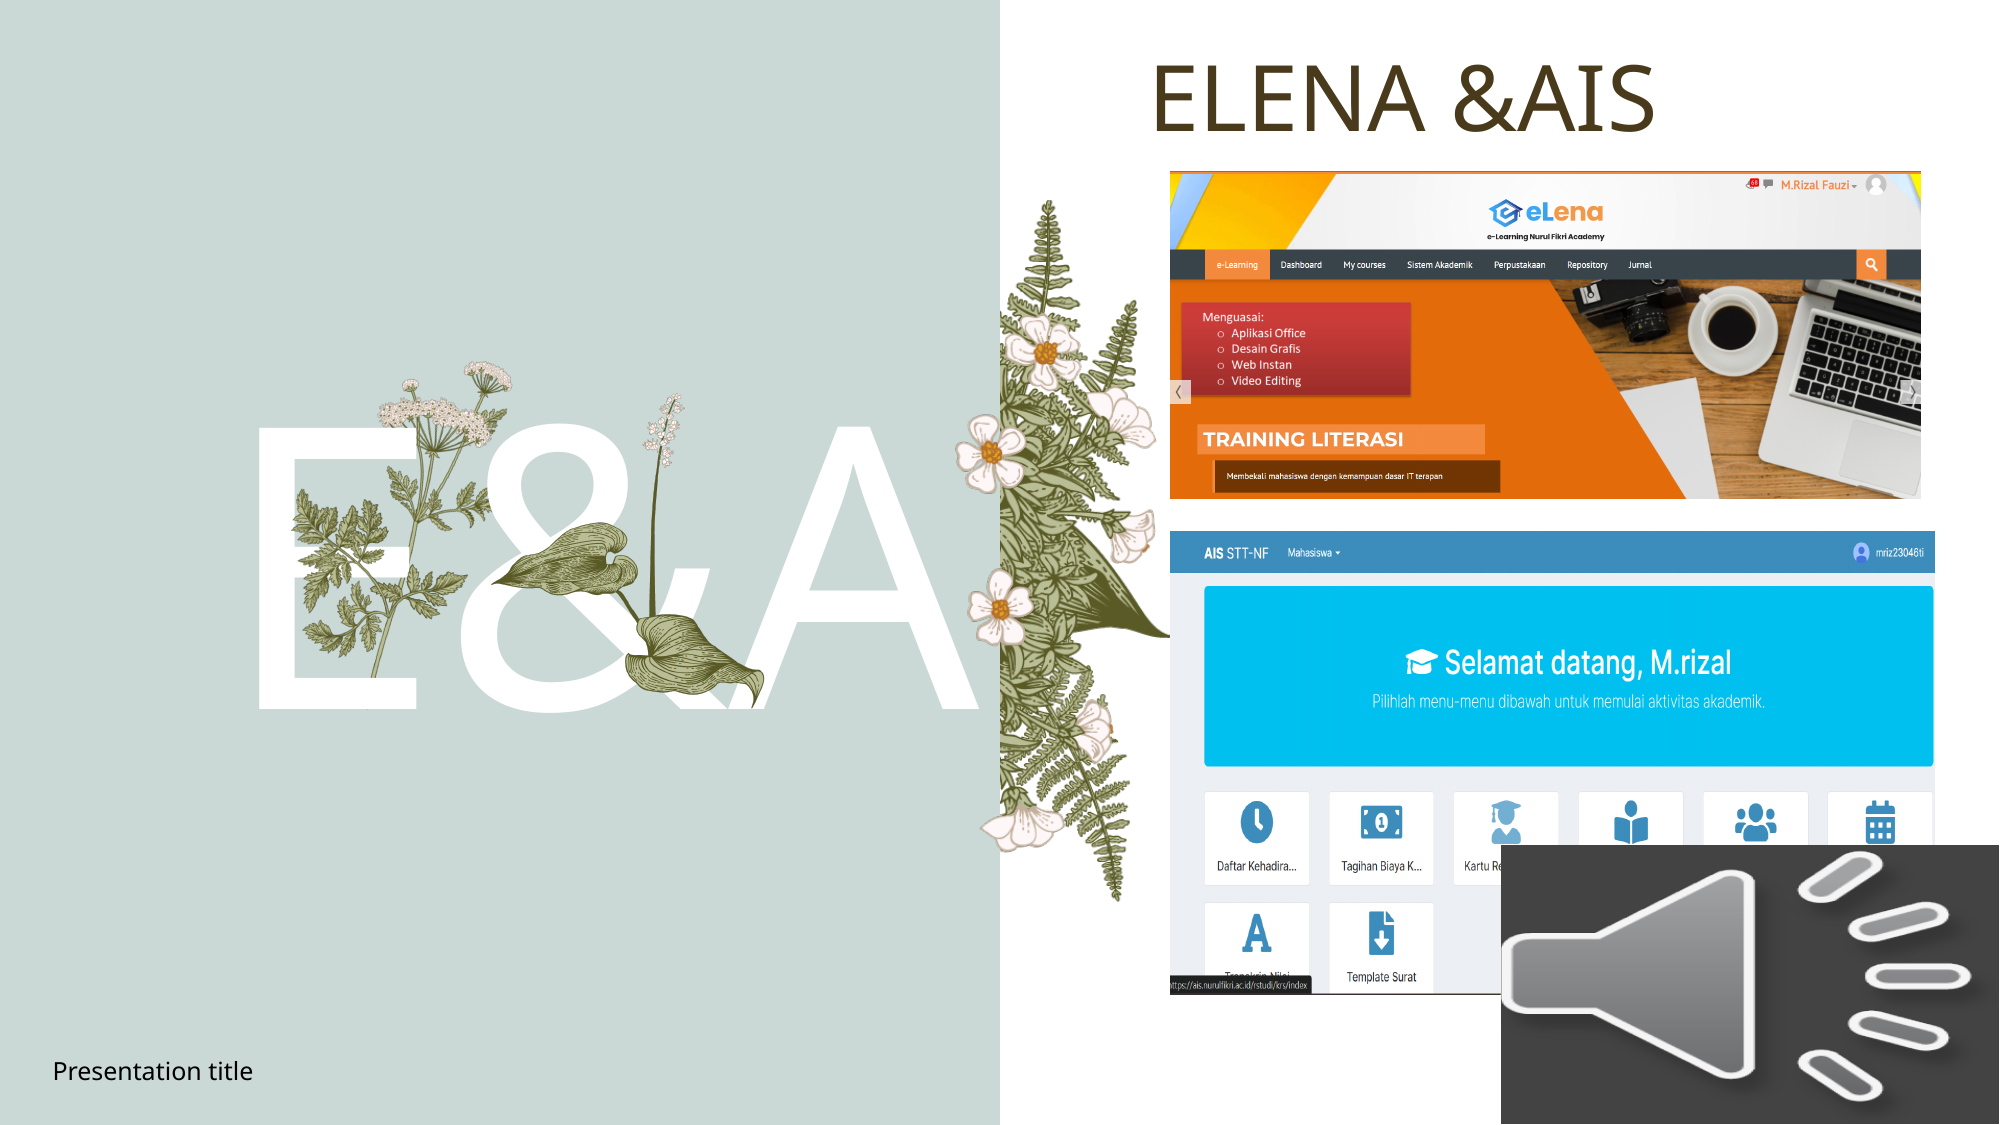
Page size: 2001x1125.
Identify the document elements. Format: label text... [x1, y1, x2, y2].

picture [258, 384, 776, 718]
picture [1000, 190, 2000, 1125]
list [1170, 171, 1921, 499]
title ELENA &AIS [1133, 0, 1958, 378]
footer Presentation title [37, 1042, 713, 1103]
list E&A [201, 233, 1000, 930]
